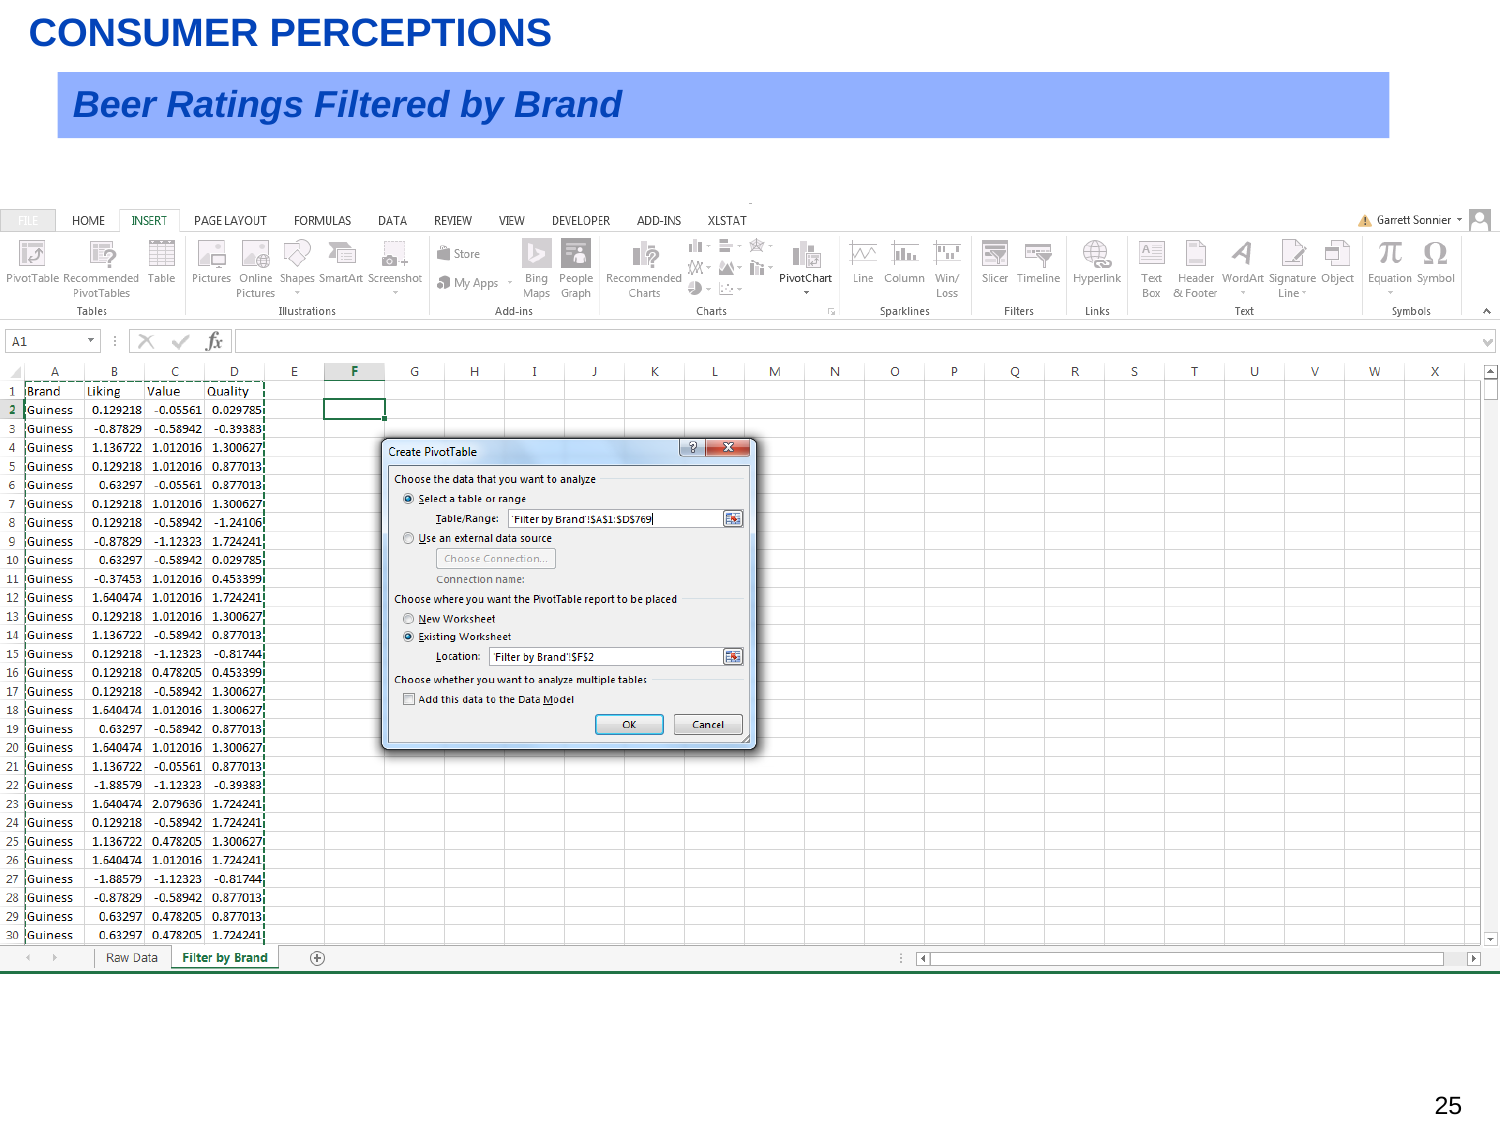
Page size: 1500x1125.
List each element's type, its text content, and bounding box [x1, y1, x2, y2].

text_box Beer Ratings Filtered by Brand [57, 72, 1390, 139]
slide_number 24 [1149, 1089, 1463, 1121]
picture [0, 202, 1500, 974]
title CONSUMER PERCEPTIONS [28, 7, 1472, 56]
